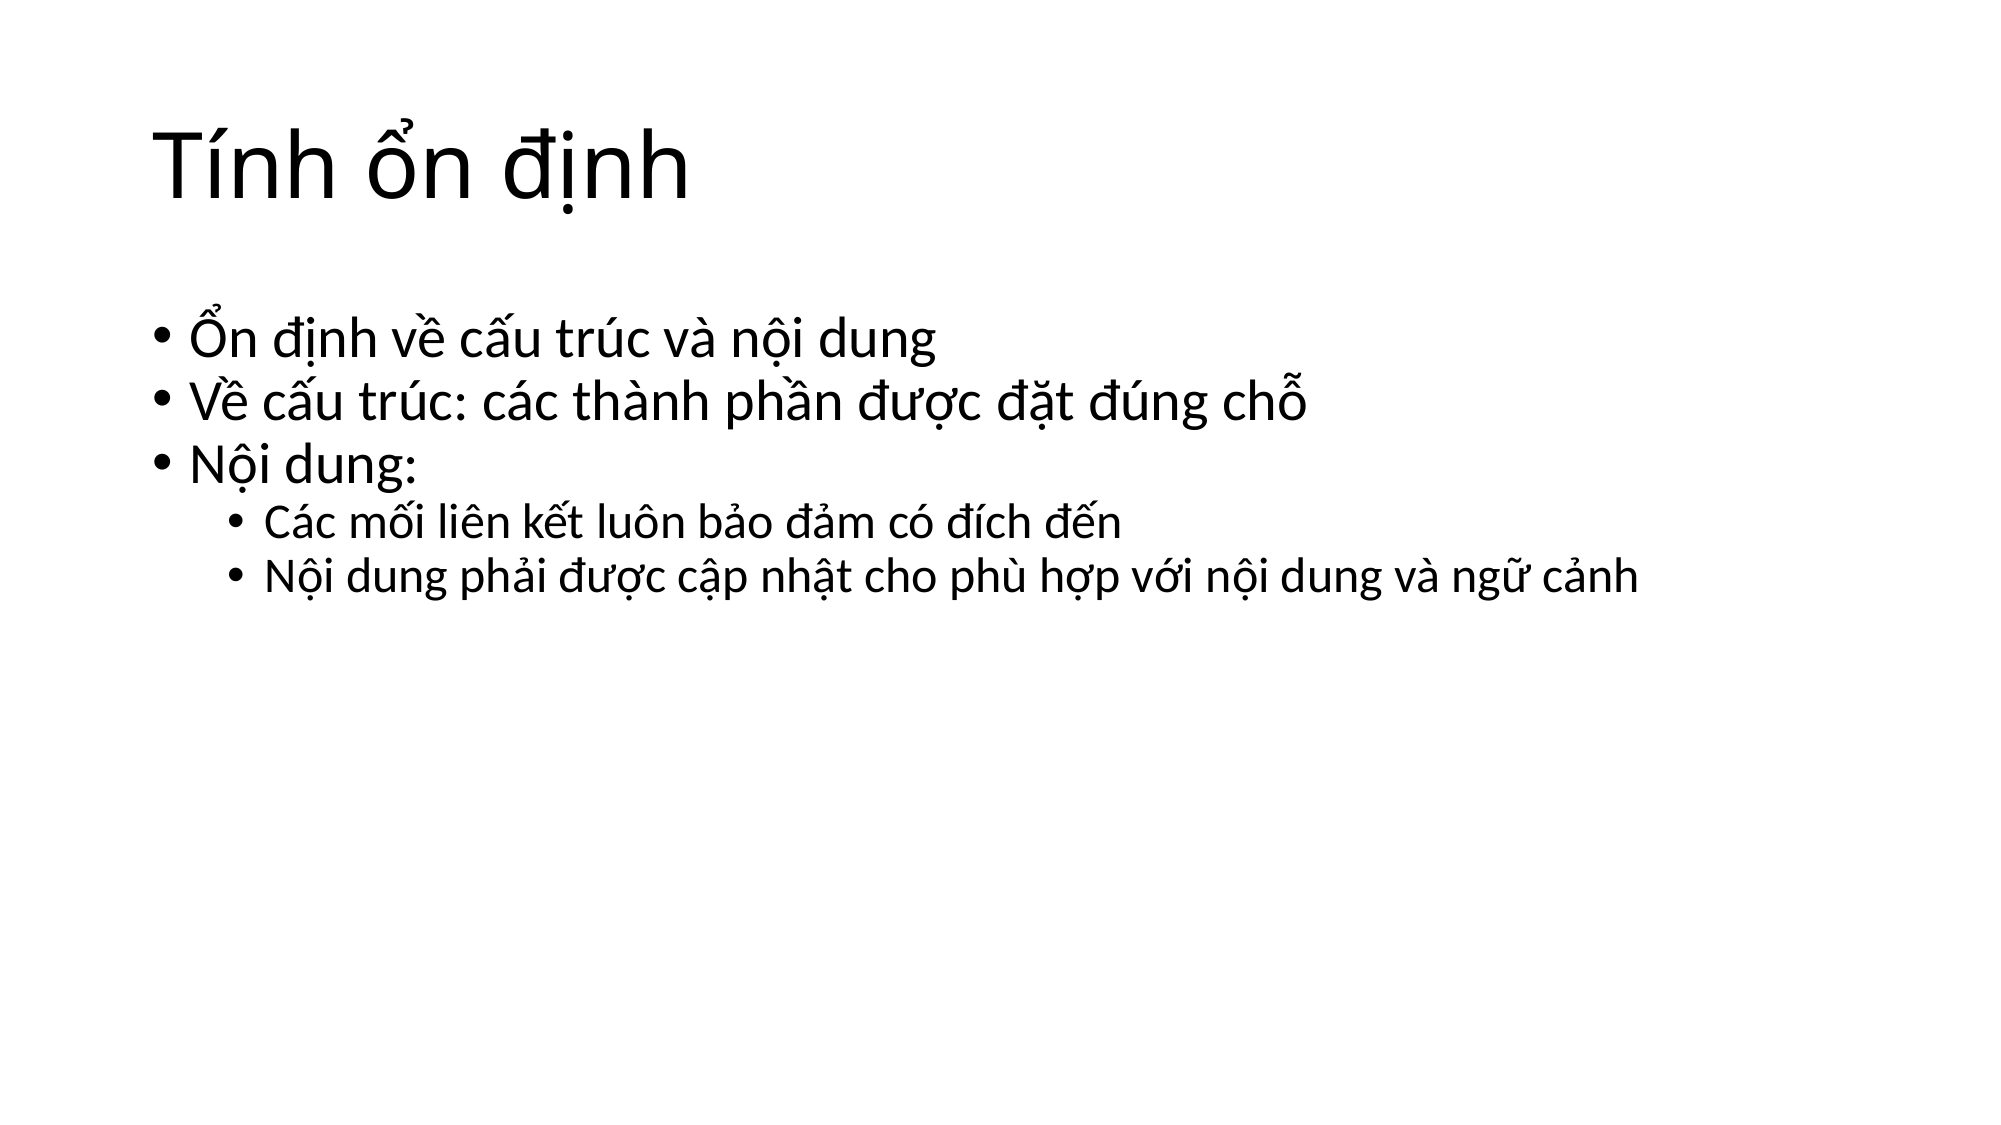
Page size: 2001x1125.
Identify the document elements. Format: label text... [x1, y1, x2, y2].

list Ổn định về cấu trúc và nội dung Về cấu trúc: các thành phần được đặt đúng chỗ Nội dung: Các mối liên kết luôn bảo đảm có đích đến Nội dung phải được cập nhật cho phù hợp với nội dung và ngữ cảnh [137, 299, 1863, 1014]
title Tính ổn định [137, 59, 1863, 278]
